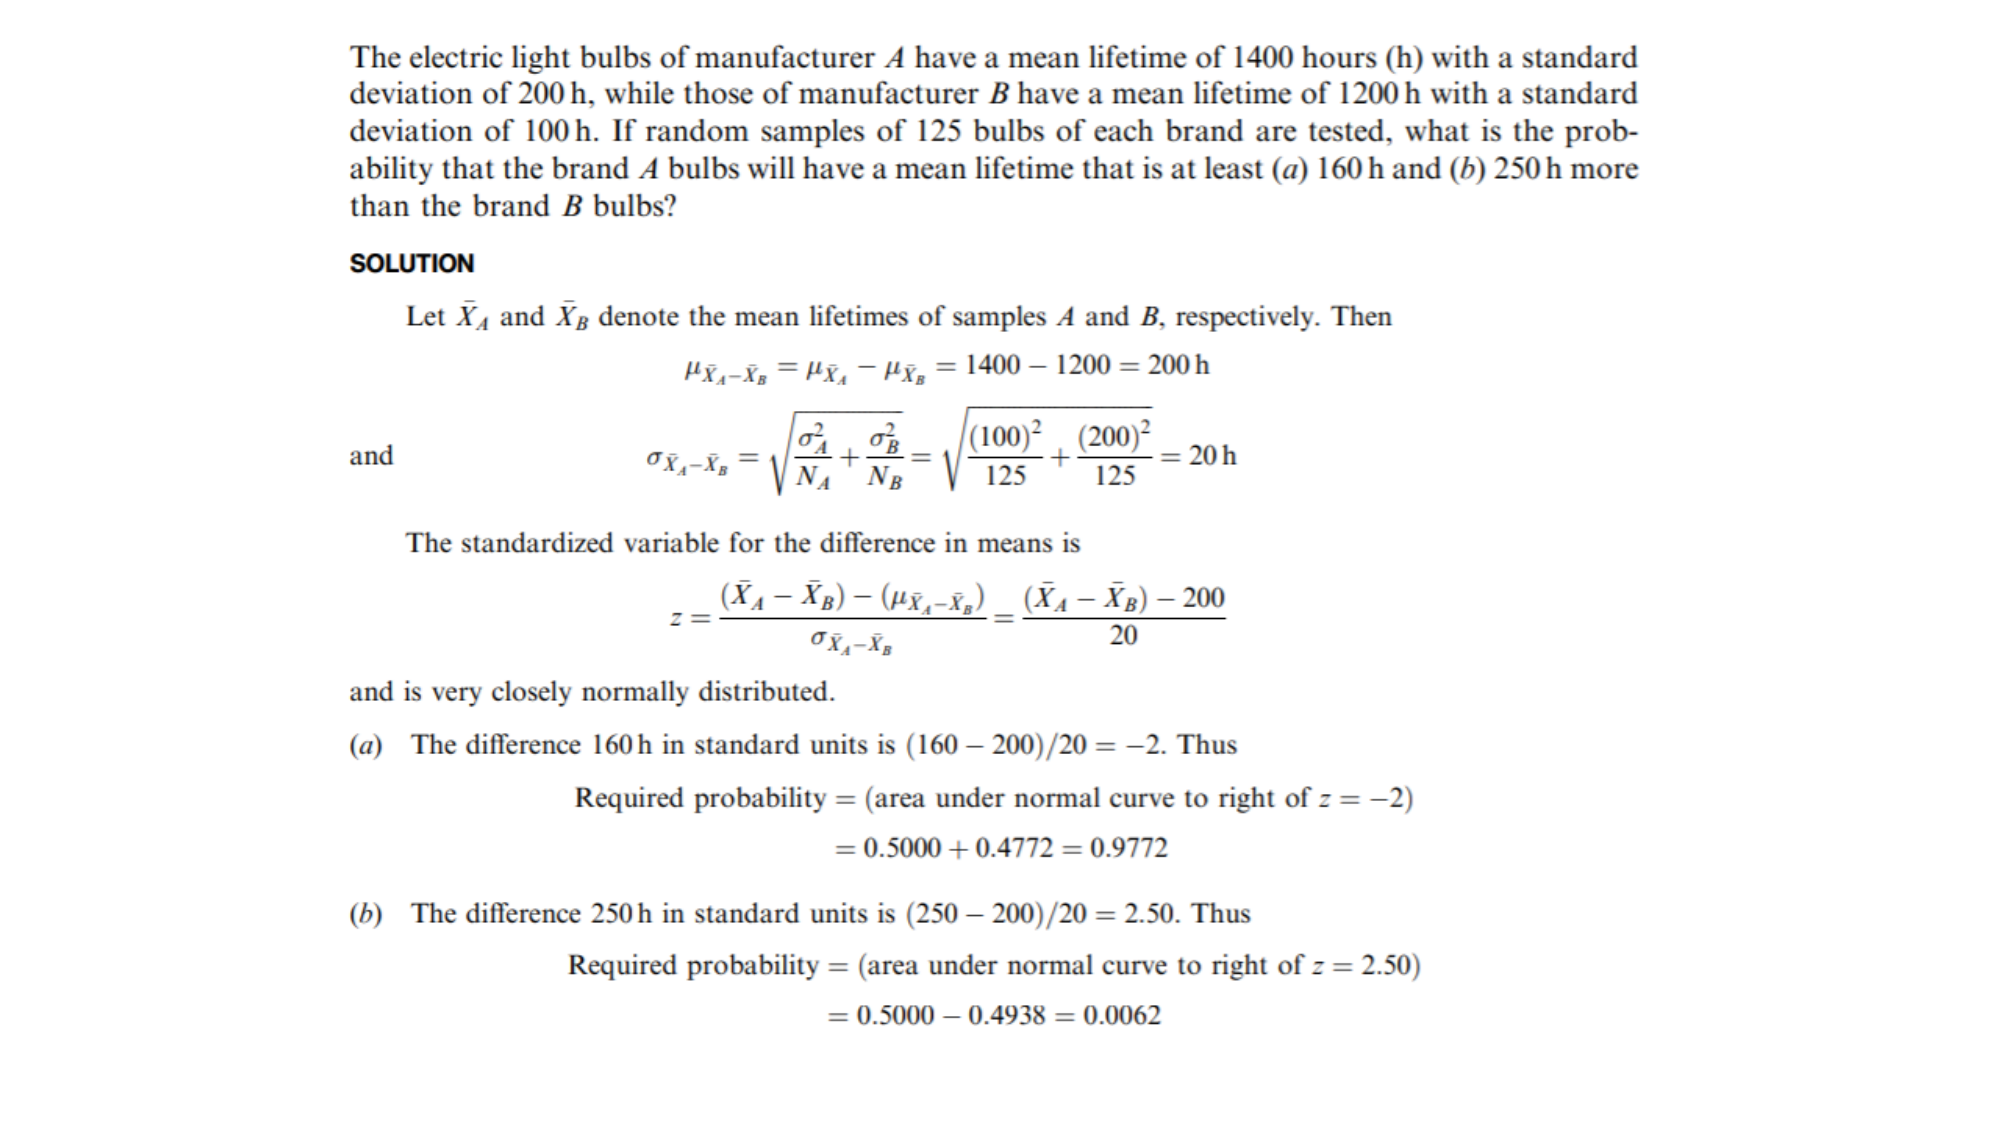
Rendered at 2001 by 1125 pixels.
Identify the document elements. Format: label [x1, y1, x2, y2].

picture [320, 13, 1679, 1112]
